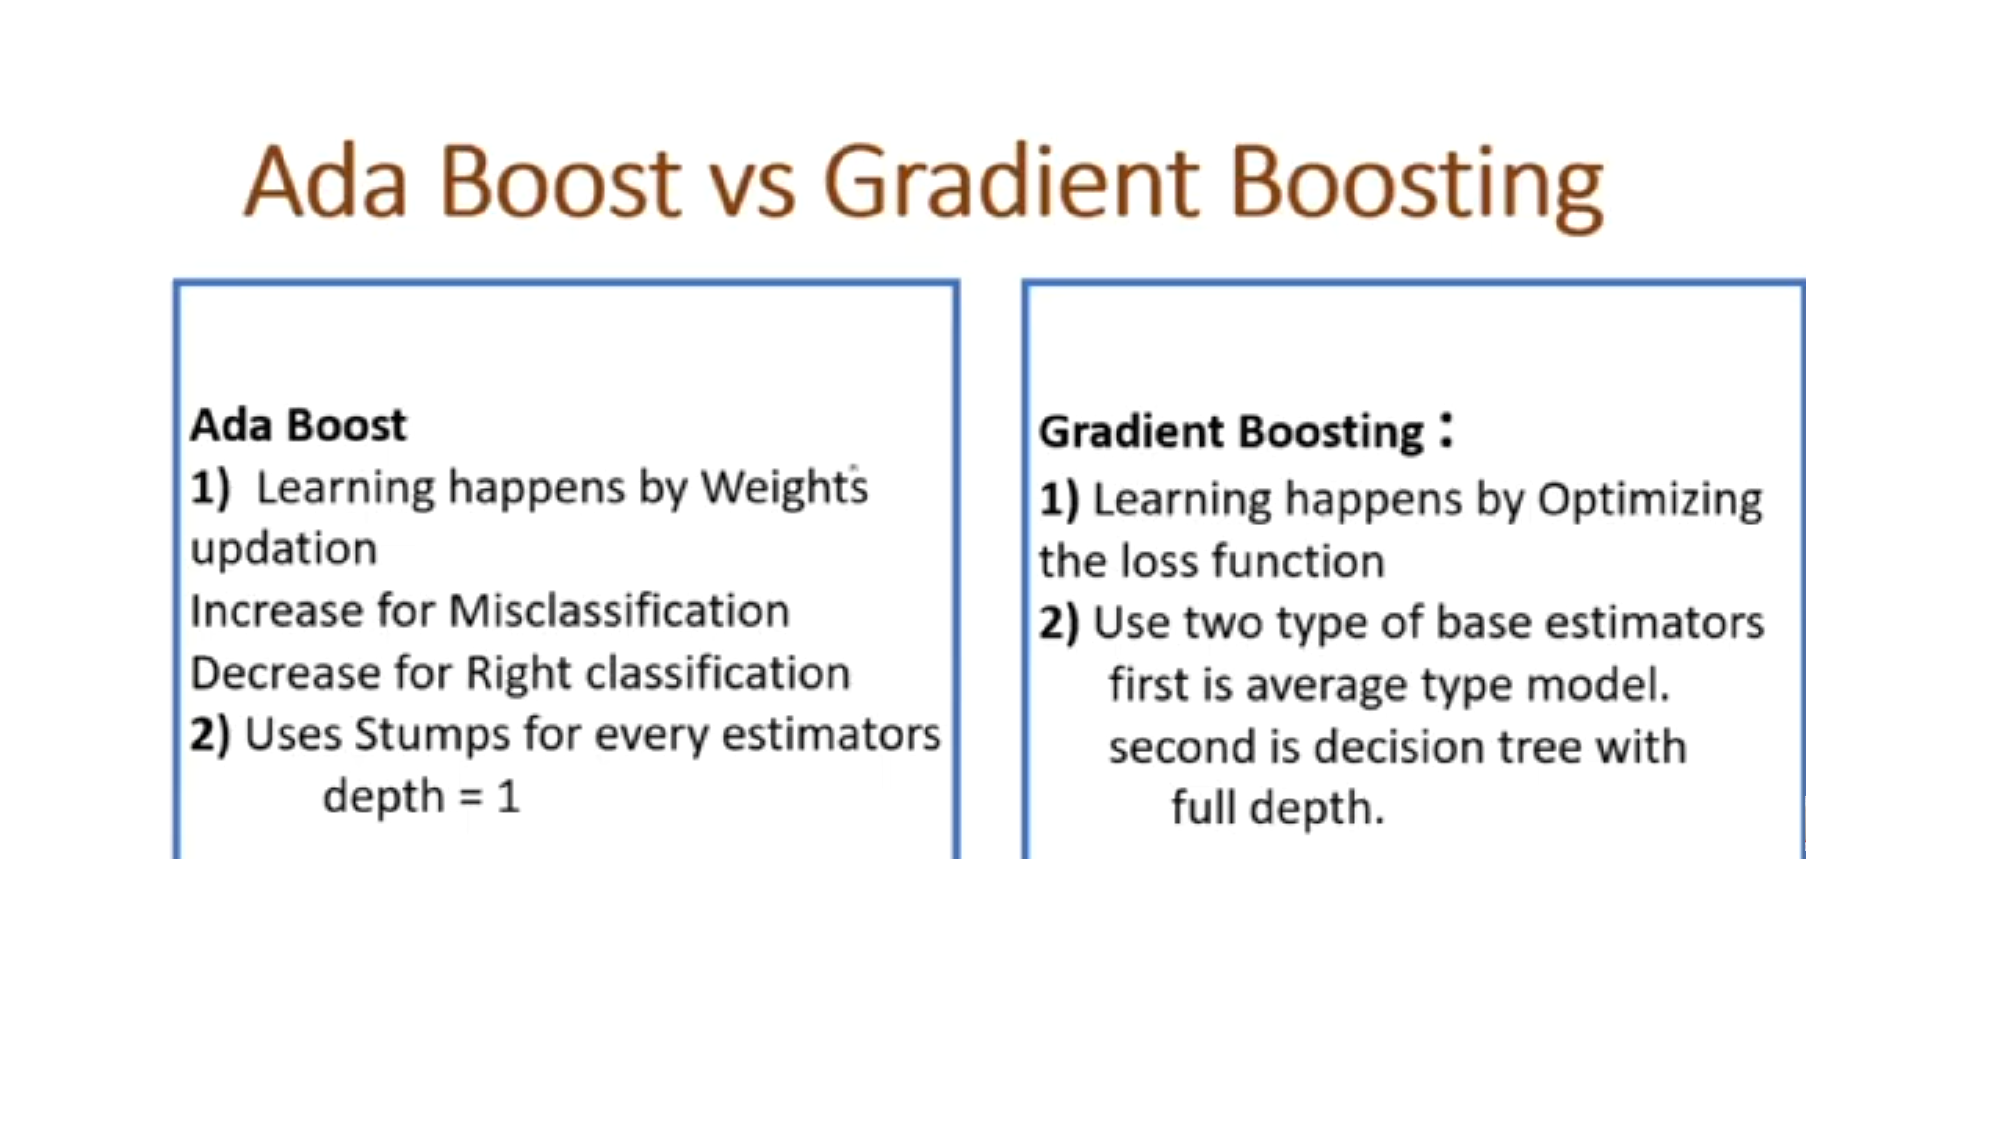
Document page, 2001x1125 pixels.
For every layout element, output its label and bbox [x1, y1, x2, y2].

list [153, 130, 1806, 859]
